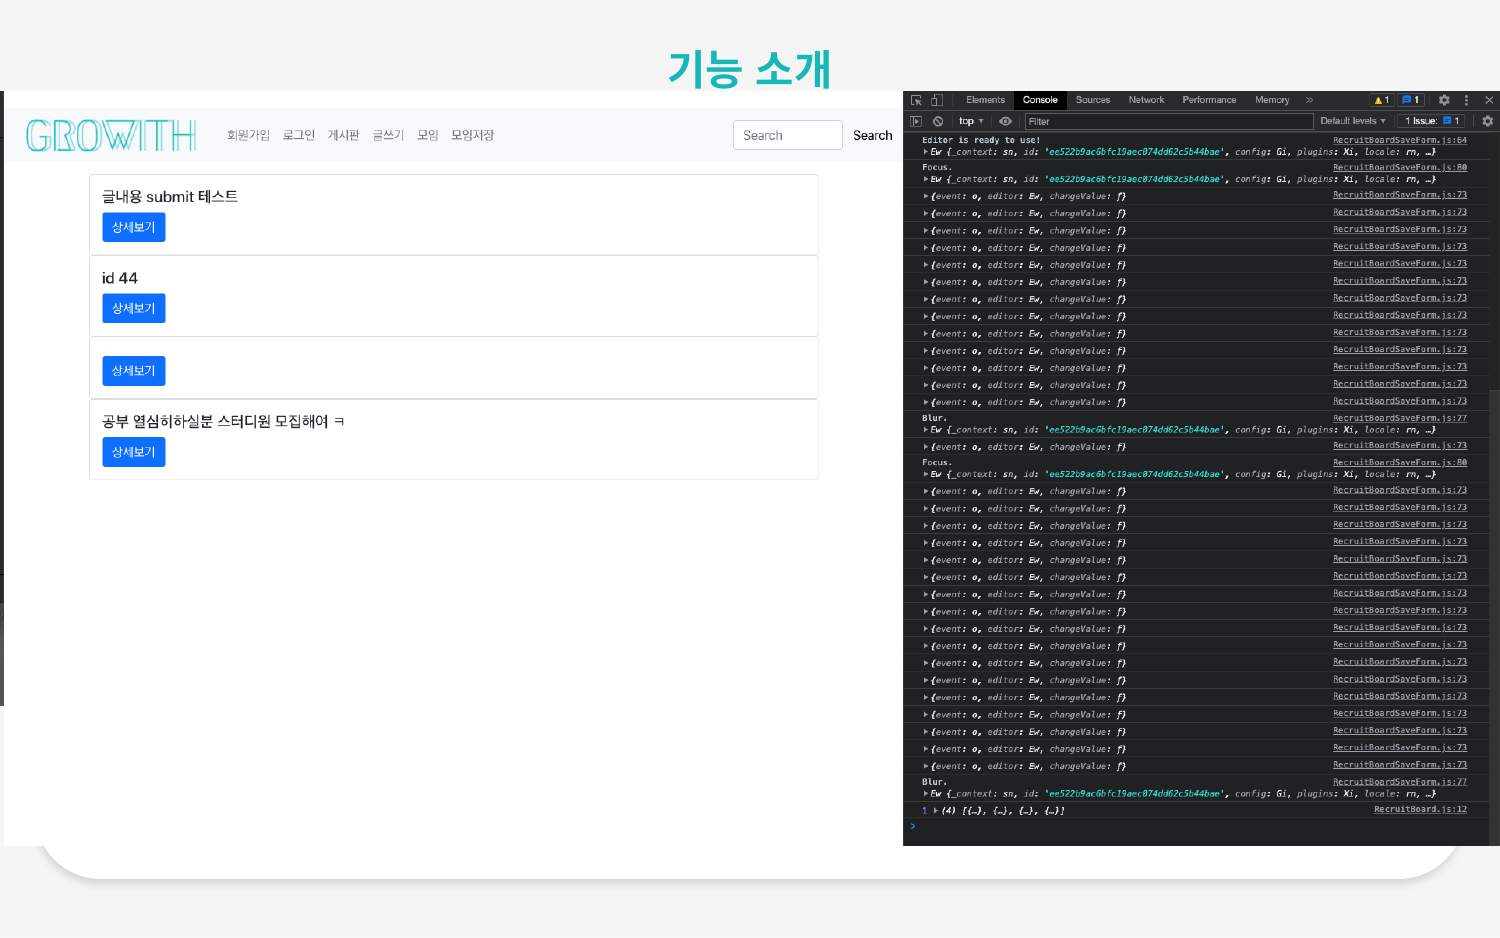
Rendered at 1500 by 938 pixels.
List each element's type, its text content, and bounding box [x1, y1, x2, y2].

title 기능 소개 [75, 11, 1425, 90]
picture [0, 91, 1500, 846]
